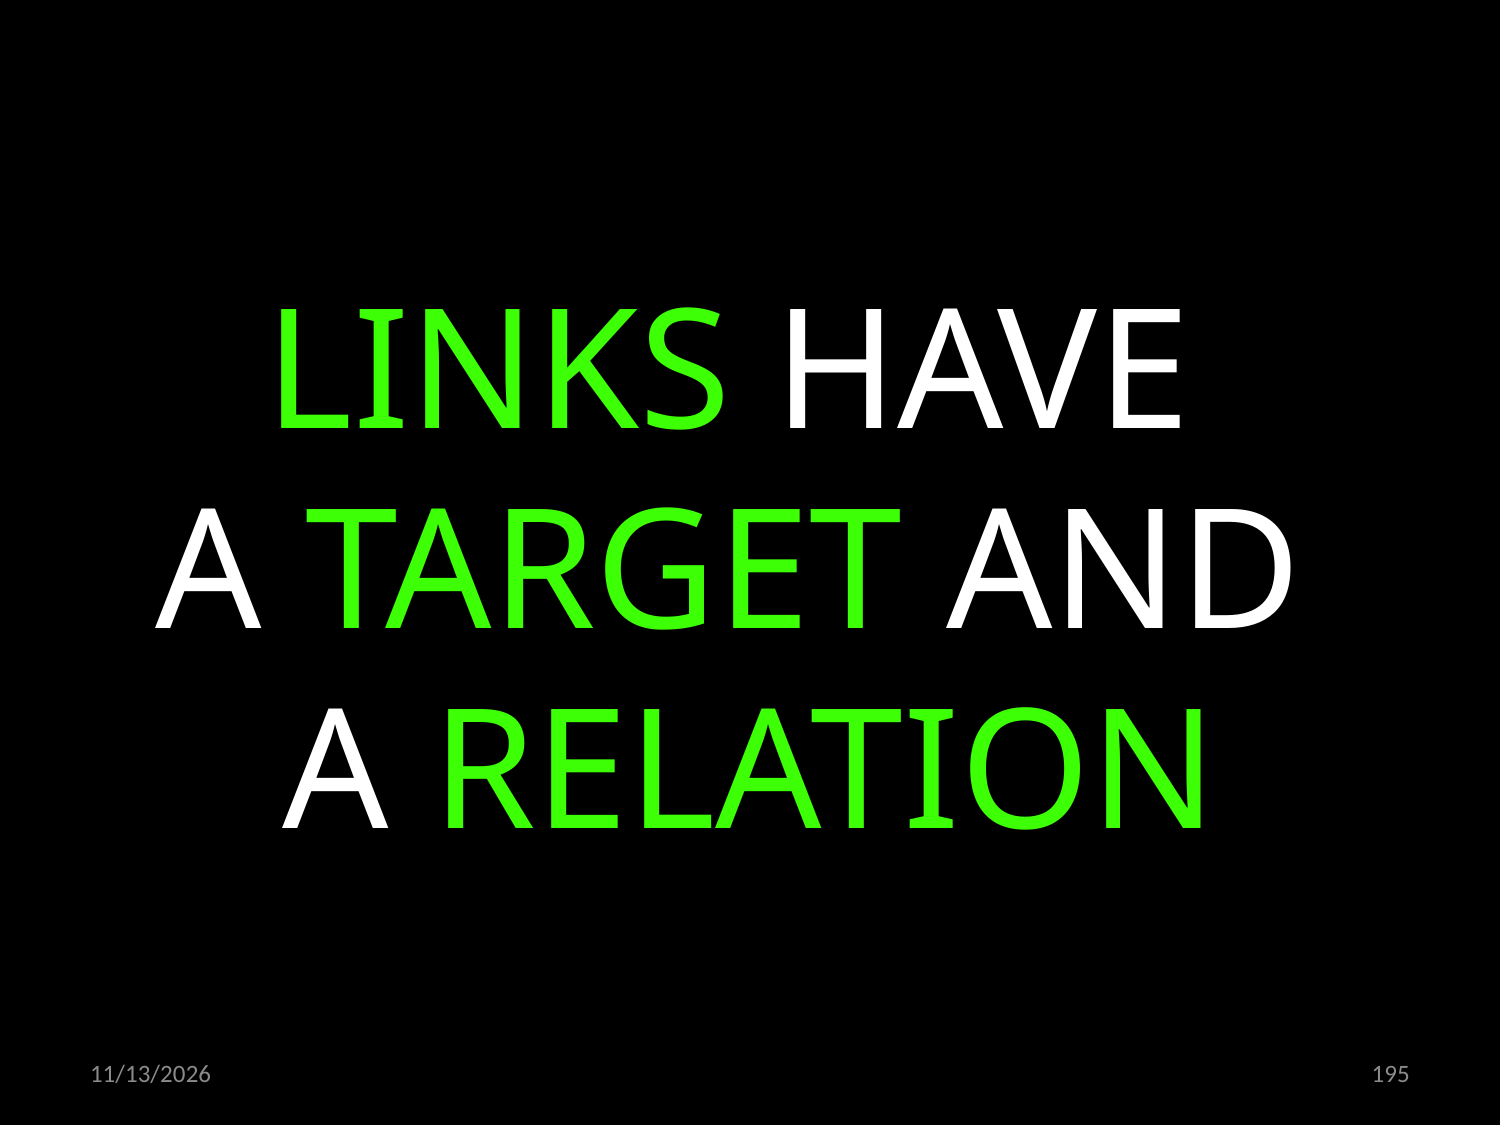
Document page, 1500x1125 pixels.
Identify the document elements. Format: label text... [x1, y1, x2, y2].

slide_number 195 [1074, 1042, 1425, 1103]
text_box LINKS HAVE A TARGET AND A RELATION [0, 254, 1500, 356]
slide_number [75, 1042, 425, 1103]
